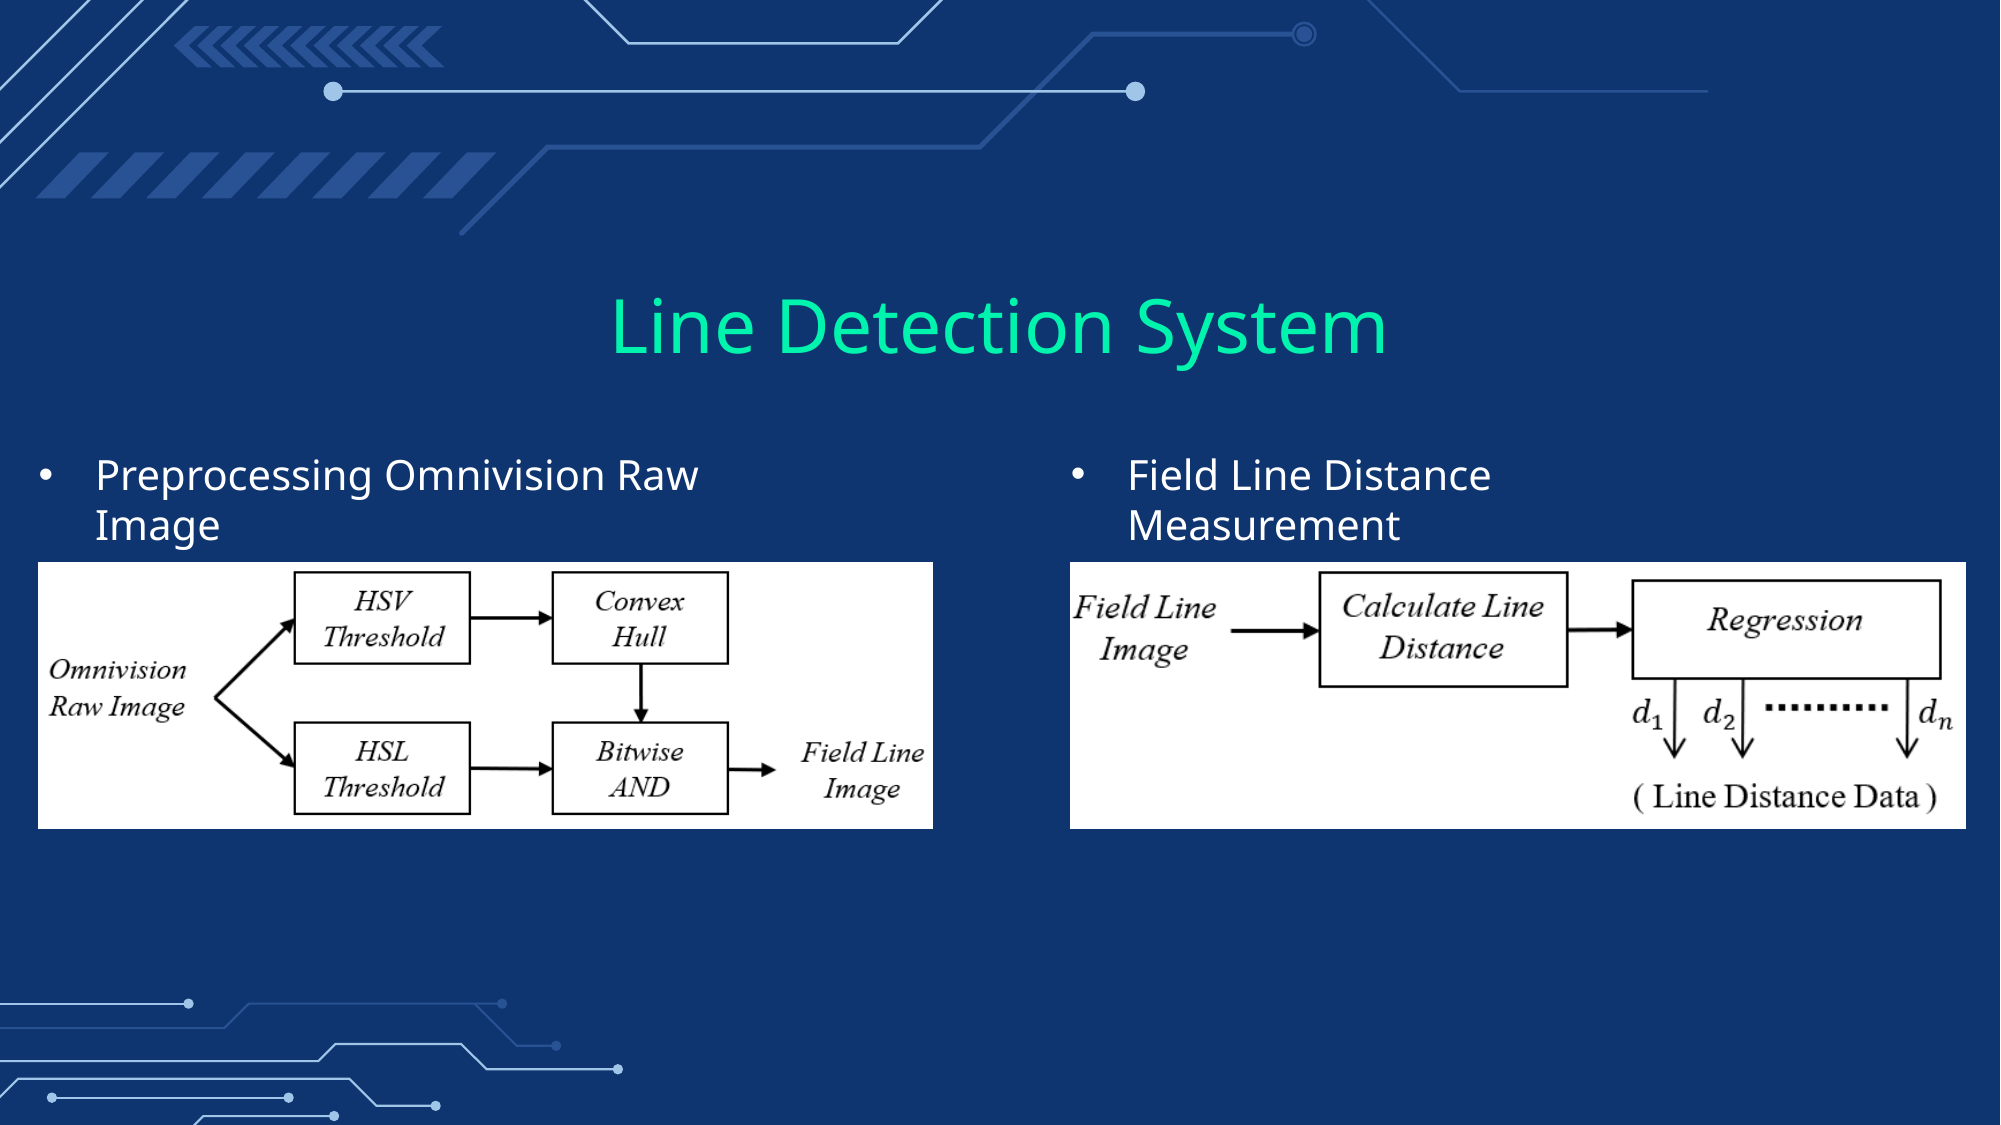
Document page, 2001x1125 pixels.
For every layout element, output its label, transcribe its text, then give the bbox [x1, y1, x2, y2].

picture [1070, 562, 1966, 829]
title Line Detection System [427, 267, 1573, 379]
picture [38, 562, 933, 829]
subtitle Preprocessing Omnivision Raw Image [38, 434, 798, 562]
text_box Field Line Distance Measurement [1070, 434, 1748, 561]
